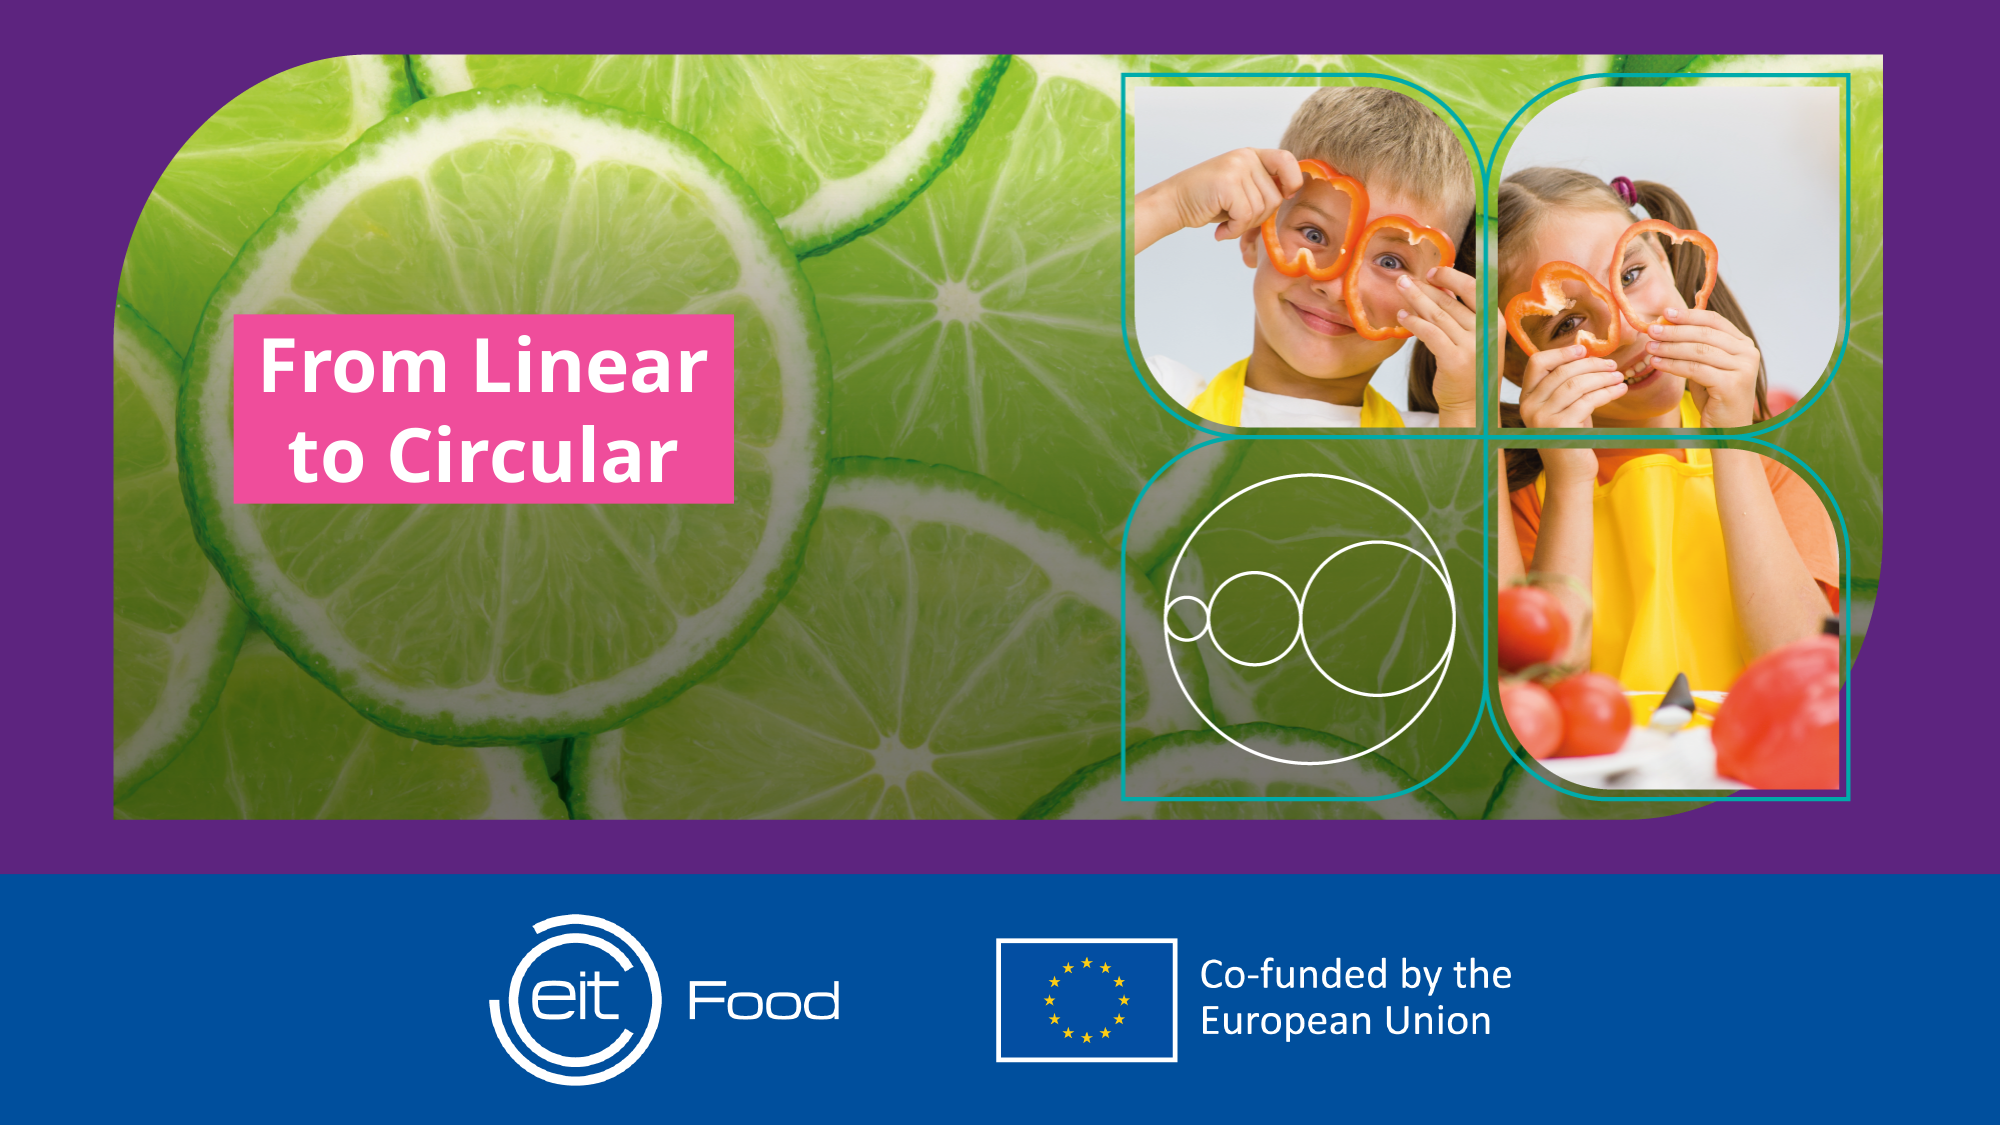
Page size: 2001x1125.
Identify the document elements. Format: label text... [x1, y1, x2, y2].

text_box From Linear to Circular [233, 310, 734, 506]
picture [489, 914, 1511, 1086]
picture [113, 53, 1887, 821]
